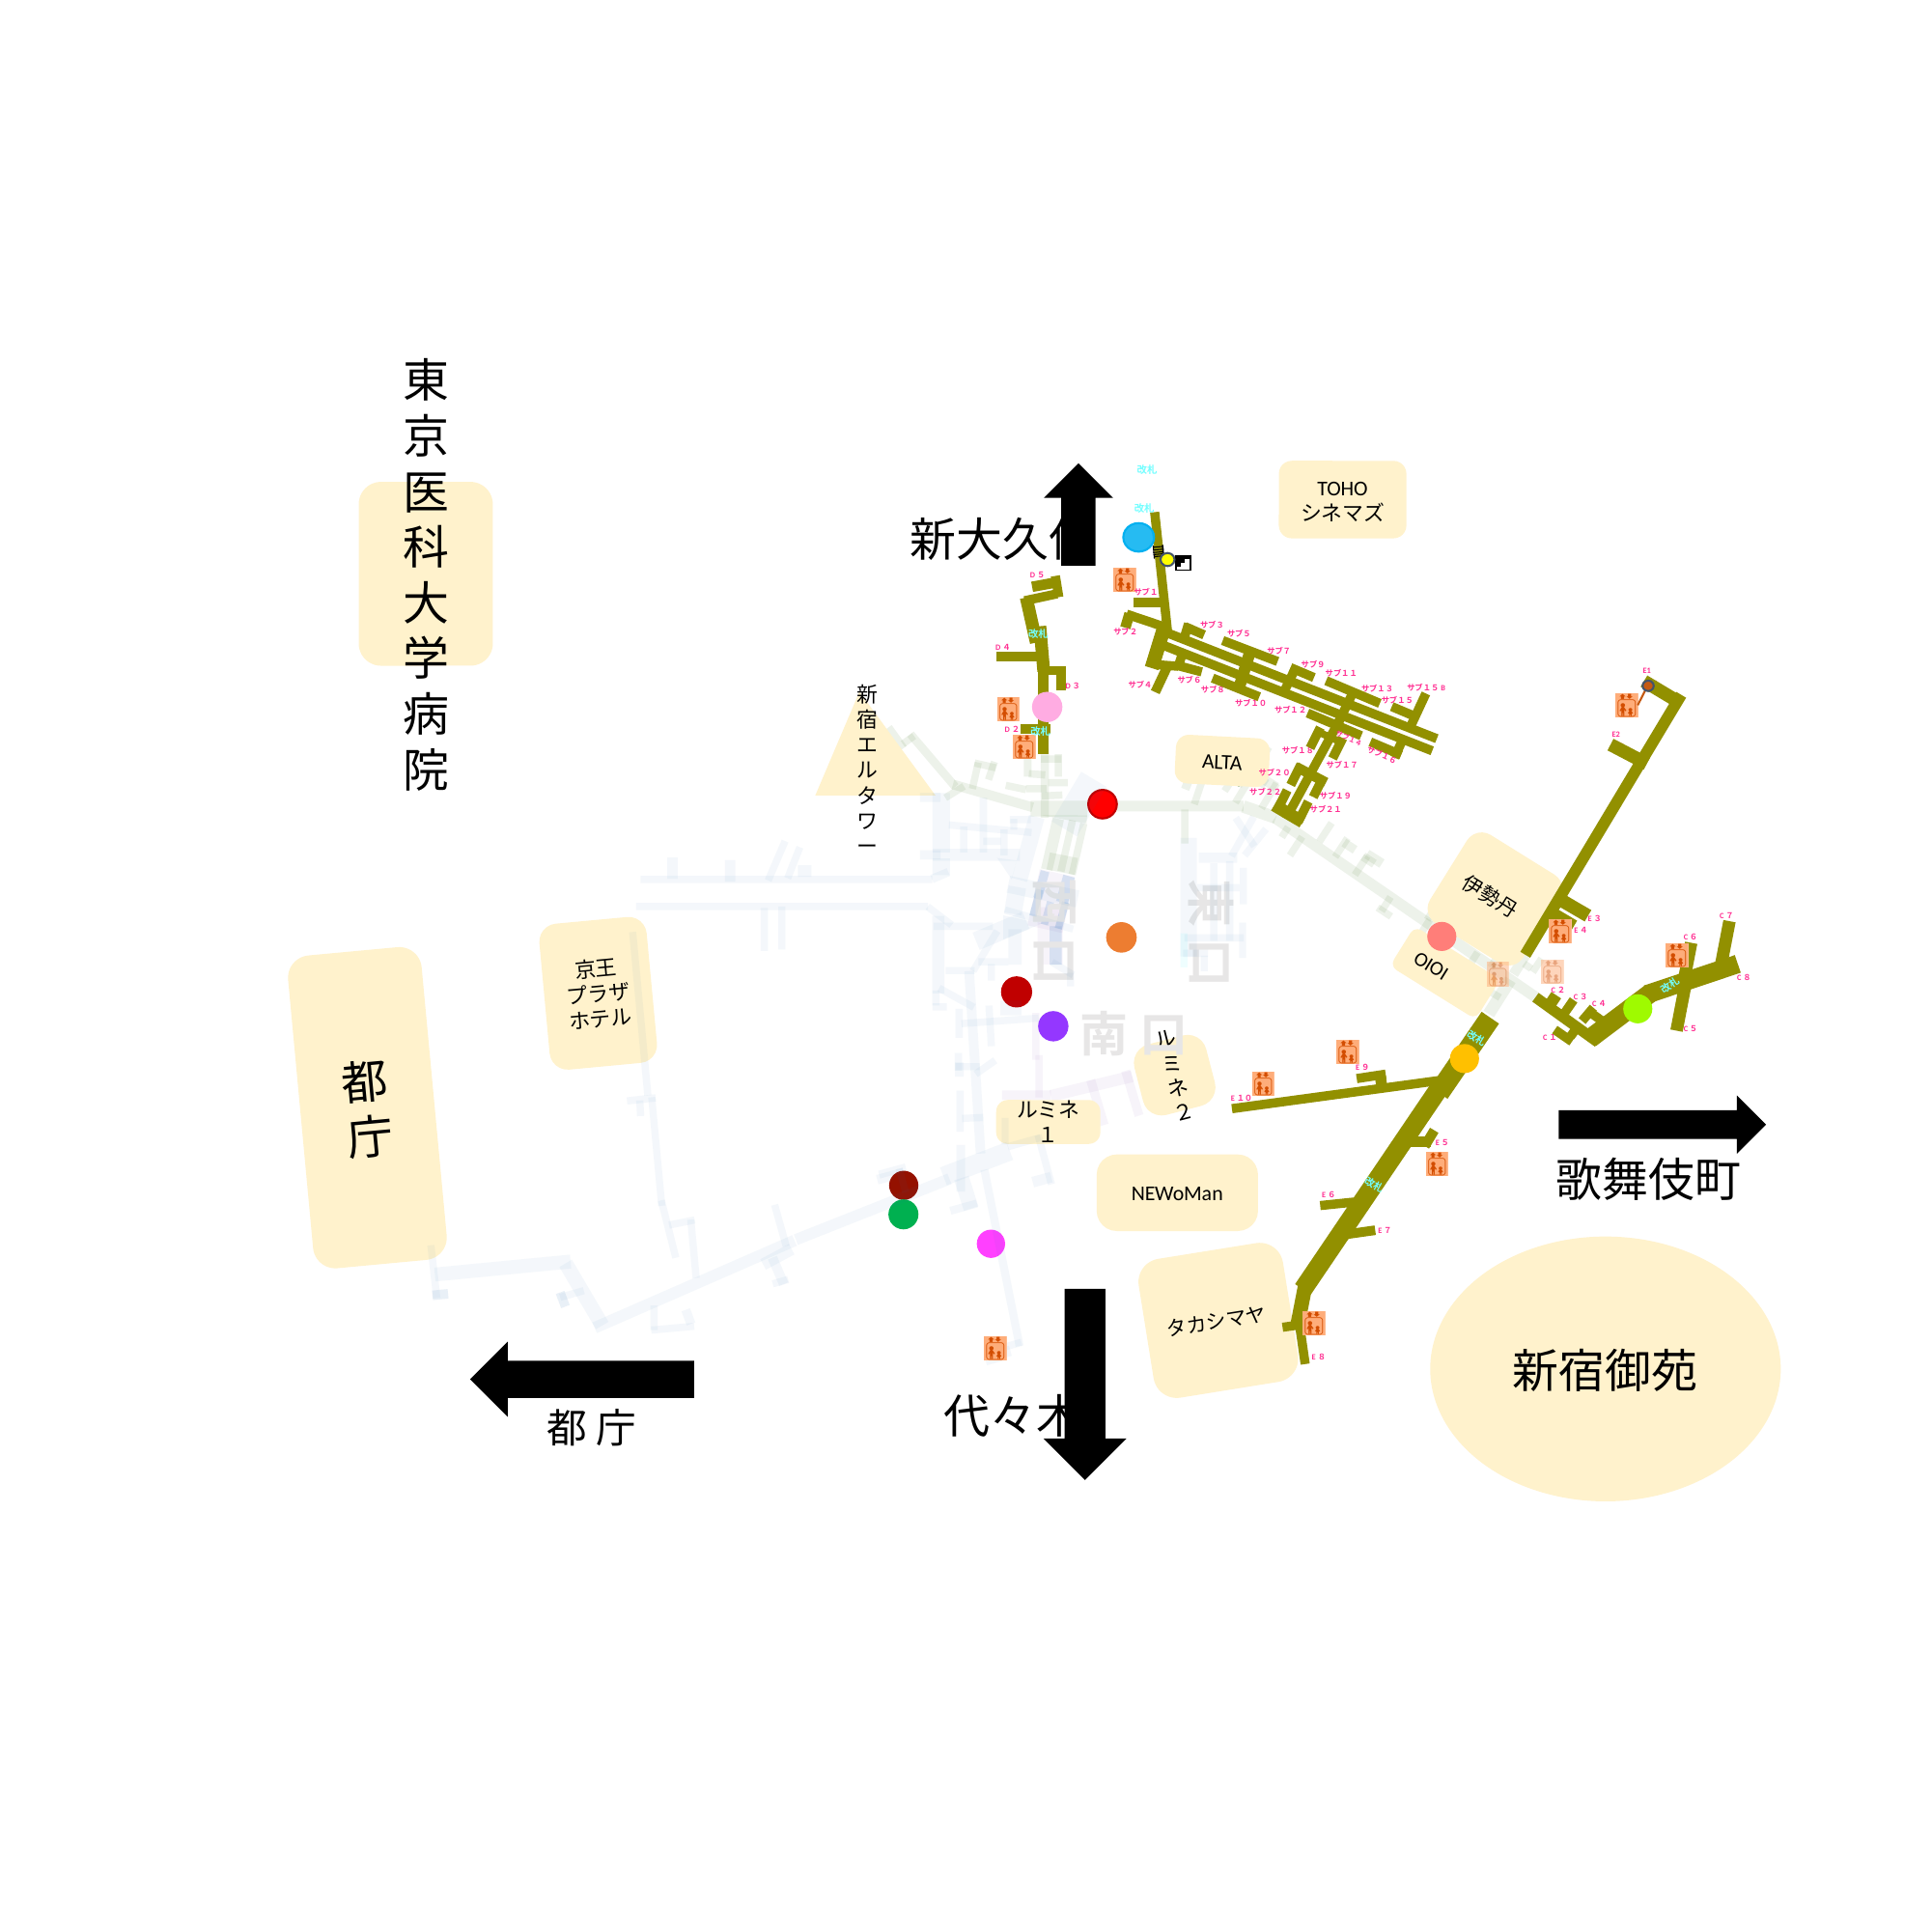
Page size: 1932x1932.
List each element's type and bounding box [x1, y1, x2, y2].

text_box [300, 461, 1781, 1501]
text_box [430, 775, 1259, 1363]
picture [1302, 1311, 1326, 1335]
text_box [1152, 546, 1165, 558]
picture [1252, 1072, 1274, 1096]
picture [1666, 943, 1689, 967]
text_box [1259, 1199, 1653, 1258]
picture [1336, 1040, 1359, 1064]
text_box [1014, 456, 1695, 1199]
picture [1487, 962, 1509, 987]
picture [997, 697, 1020, 721]
text_box [996, 513, 1740, 1364]
picture [1541, 960, 1564, 984]
text_box [1175, 555, 1190, 571]
picture [984, 1336, 1007, 1360]
picture [1549, 919, 1572, 943]
text_box [888, 522, 1014, 775]
picture [1615, 693, 1638, 717]
text_box [1638, 686, 1647, 706]
picture [1426, 1152, 1448, 1176]
